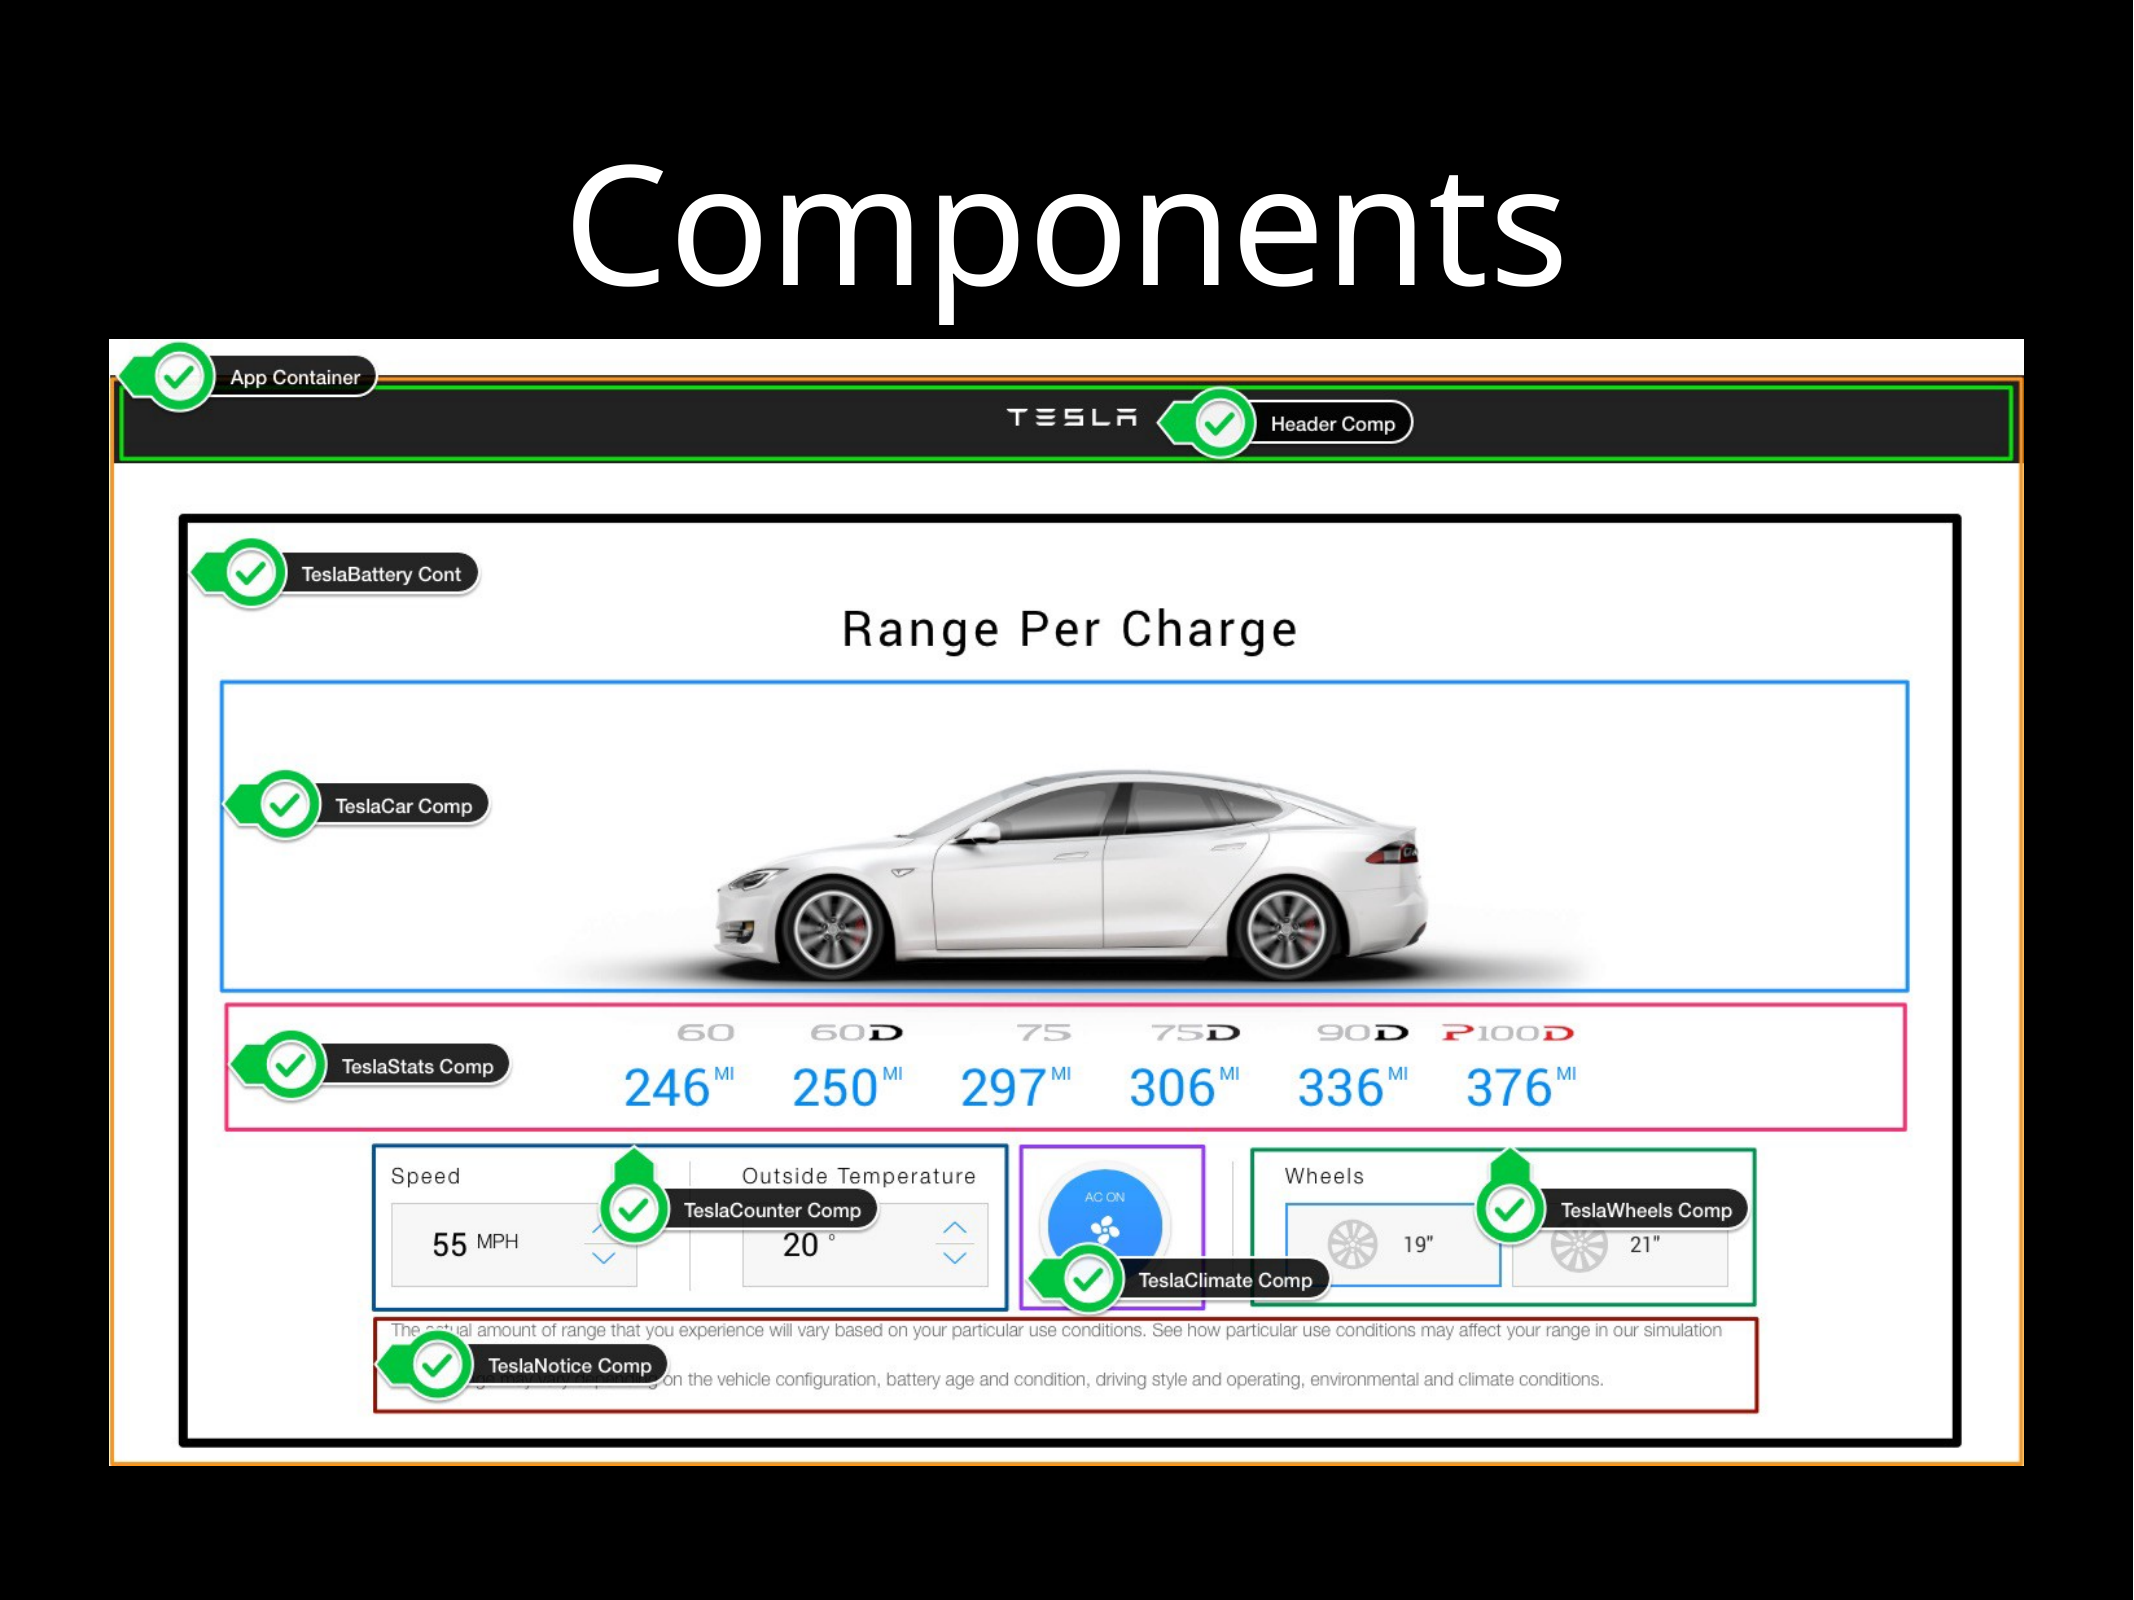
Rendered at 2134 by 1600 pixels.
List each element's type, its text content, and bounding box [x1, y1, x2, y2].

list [109, 338, 2024, 1466]
title Components [156, 41, 1978, 336]
